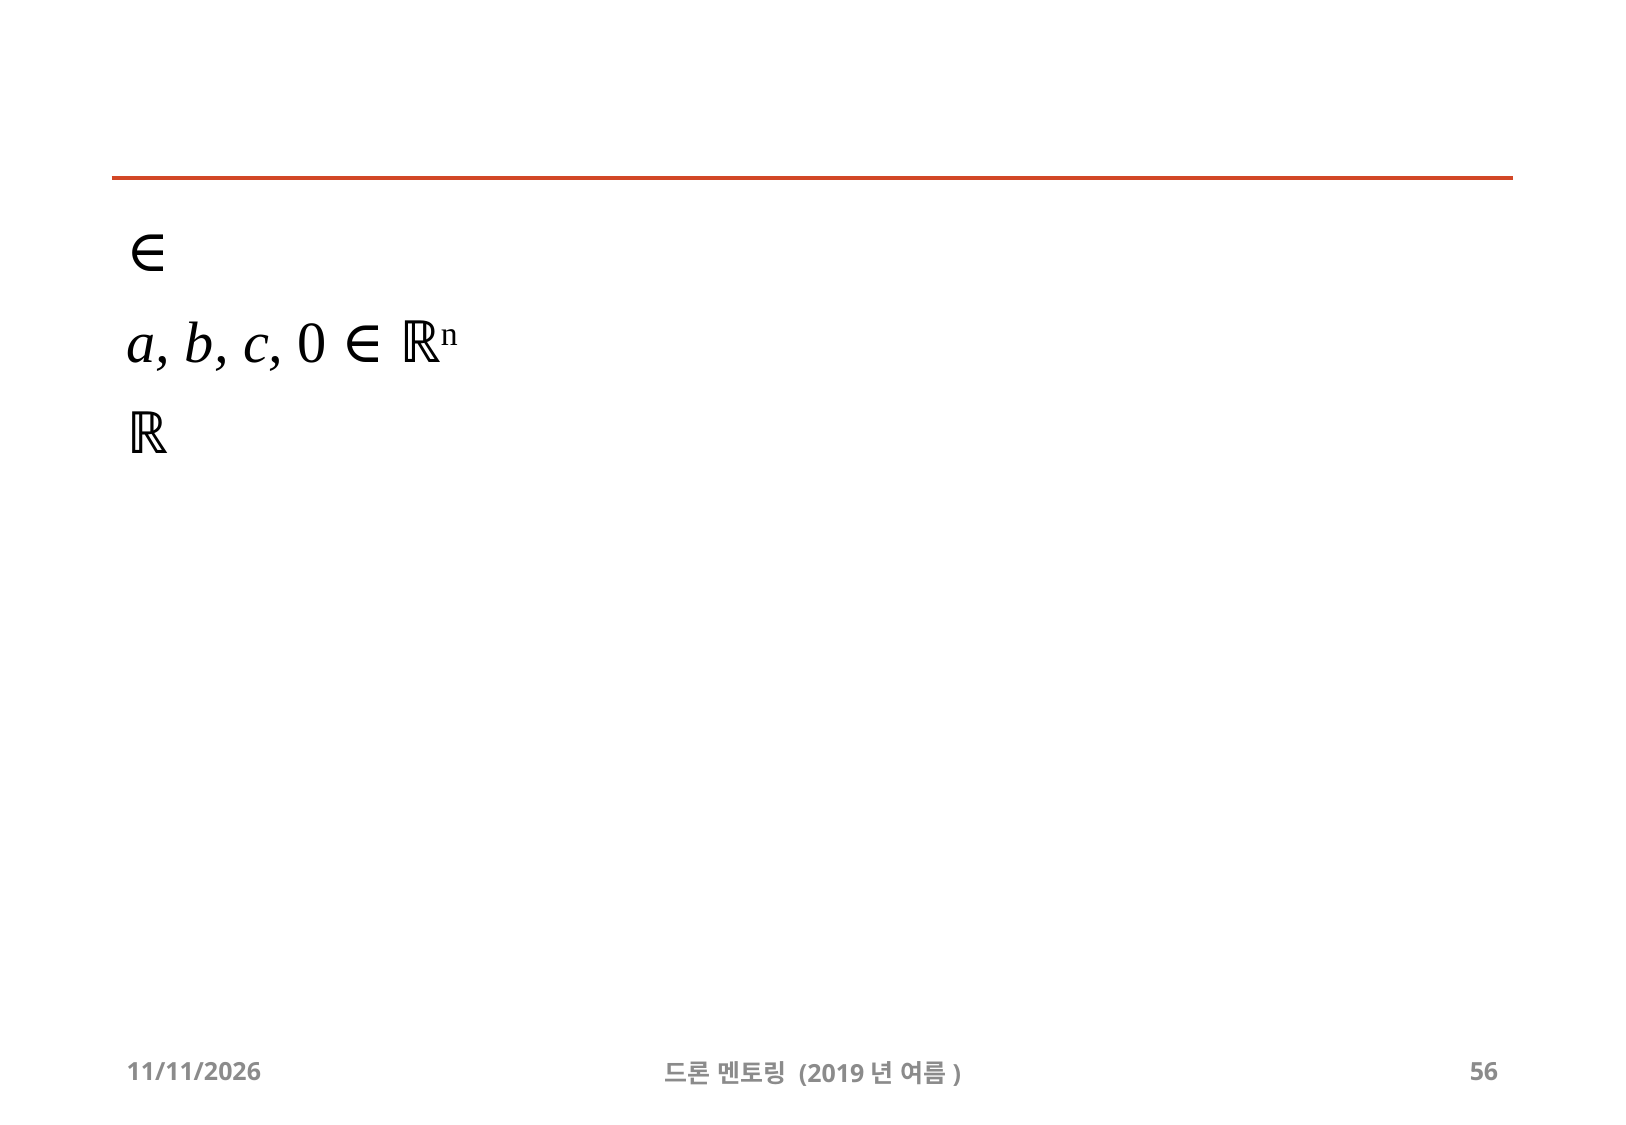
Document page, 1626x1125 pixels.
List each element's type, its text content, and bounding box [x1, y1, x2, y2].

list ∈ a, b, c, 0 ∈ ℝn ℝ [111, 205, 1514, 1014]
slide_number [111, 1042, 303, 1103]
footer 드론 멘토링 (2019년 여름) [538, 1042, 1087, 1103]
slide_number 56 [1433, 1042, 1514, 1103]
